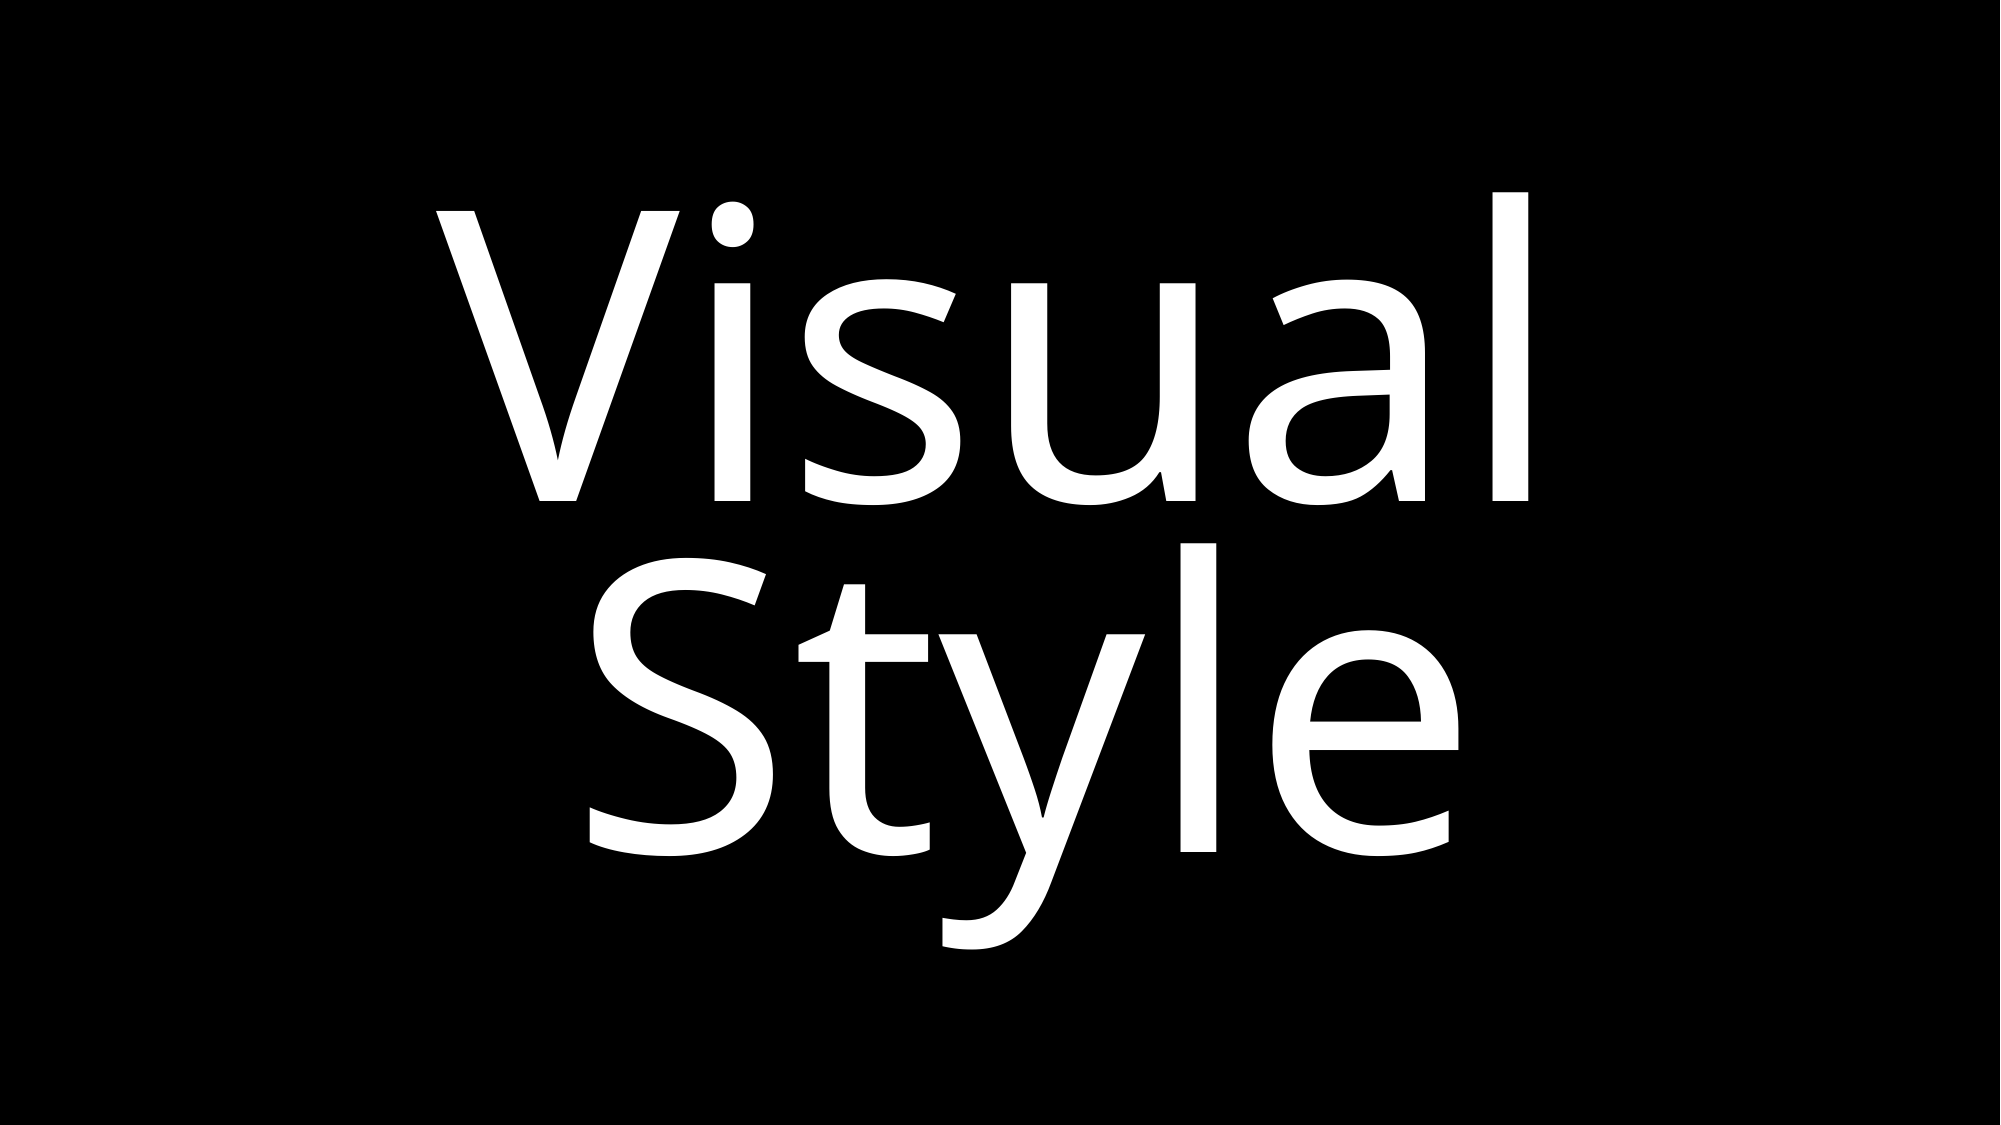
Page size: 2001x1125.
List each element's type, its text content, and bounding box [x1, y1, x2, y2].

text_box Style [129, 438, 1920, 941]
text_box Visual [104, 87, 1896, 590]
